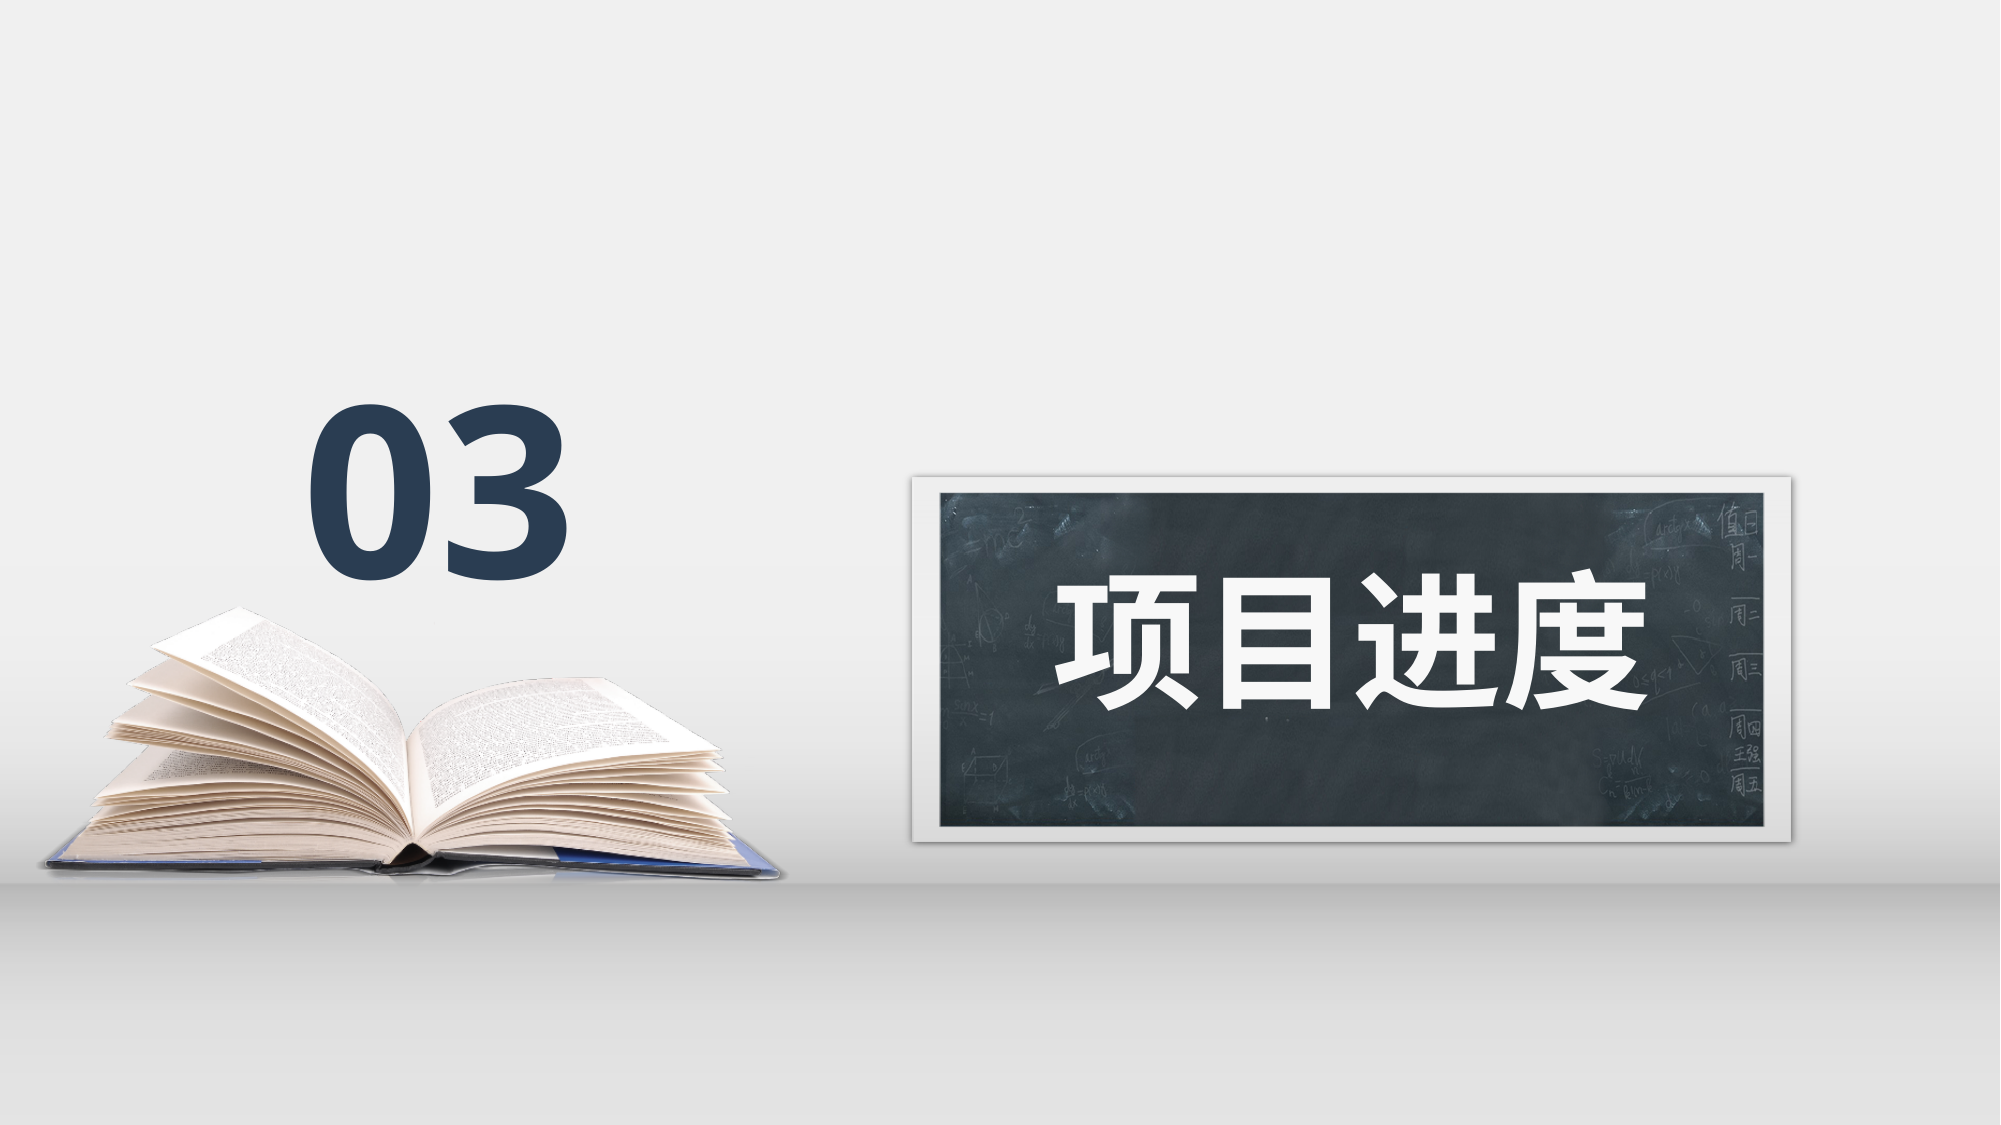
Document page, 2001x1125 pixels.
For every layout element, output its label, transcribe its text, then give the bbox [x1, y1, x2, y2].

picture [902, 469, 1802, 852]
picture [34, 606, 790, 889]
text_box [0, 0, 2000, 1125]
text_box 03 [287, 331, 592, 606]
